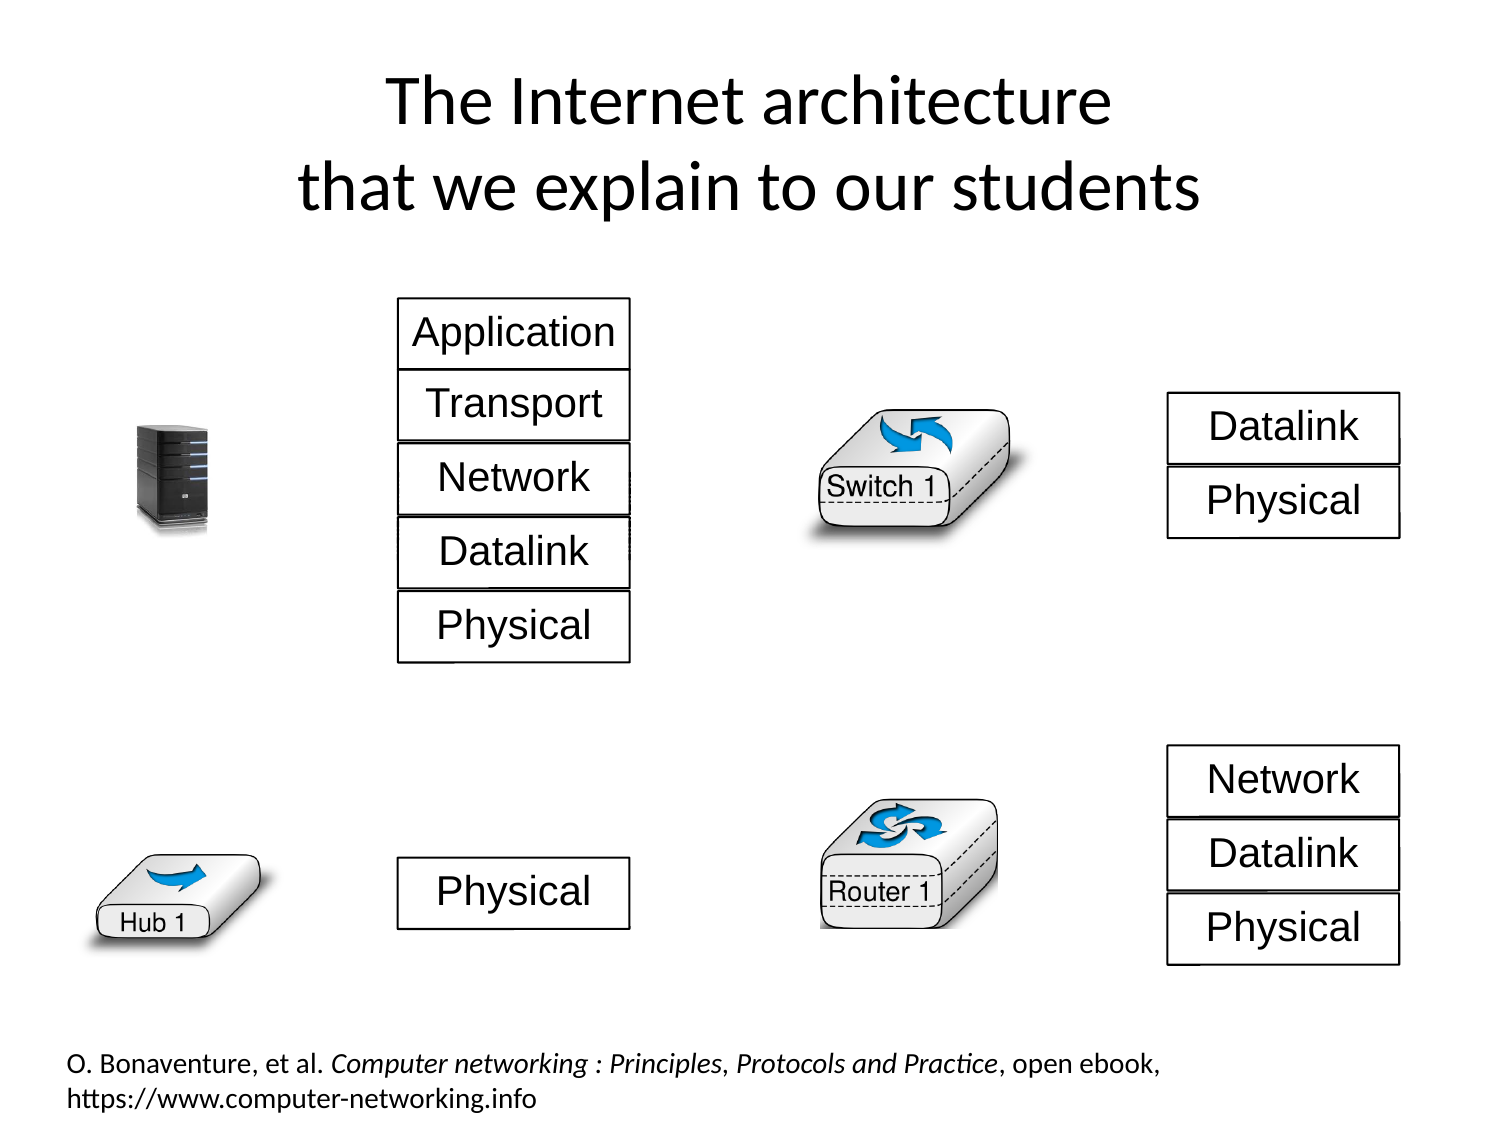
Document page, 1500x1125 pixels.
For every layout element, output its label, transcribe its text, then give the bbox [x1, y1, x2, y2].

picture [74, 854, 286, 958]
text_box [1167, 745, 1400, 965]
title The Internet architecture that we explain to our students [75, 45, 1425, 233]
picture [820, 798, 998, 930]
picture [114, 420, 234, 540]
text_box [397, 298, 631, 663]
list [789, 409, 1045, 551]
text_box O. Bonaventure, et al. Computer networking : Principles, Protocols and Practice, open ebook, https://www.computer-networking.info [51, 1036, 1183, 1122]
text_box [1167, 392, 1400, 539]
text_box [397, 857, 630, 930]
